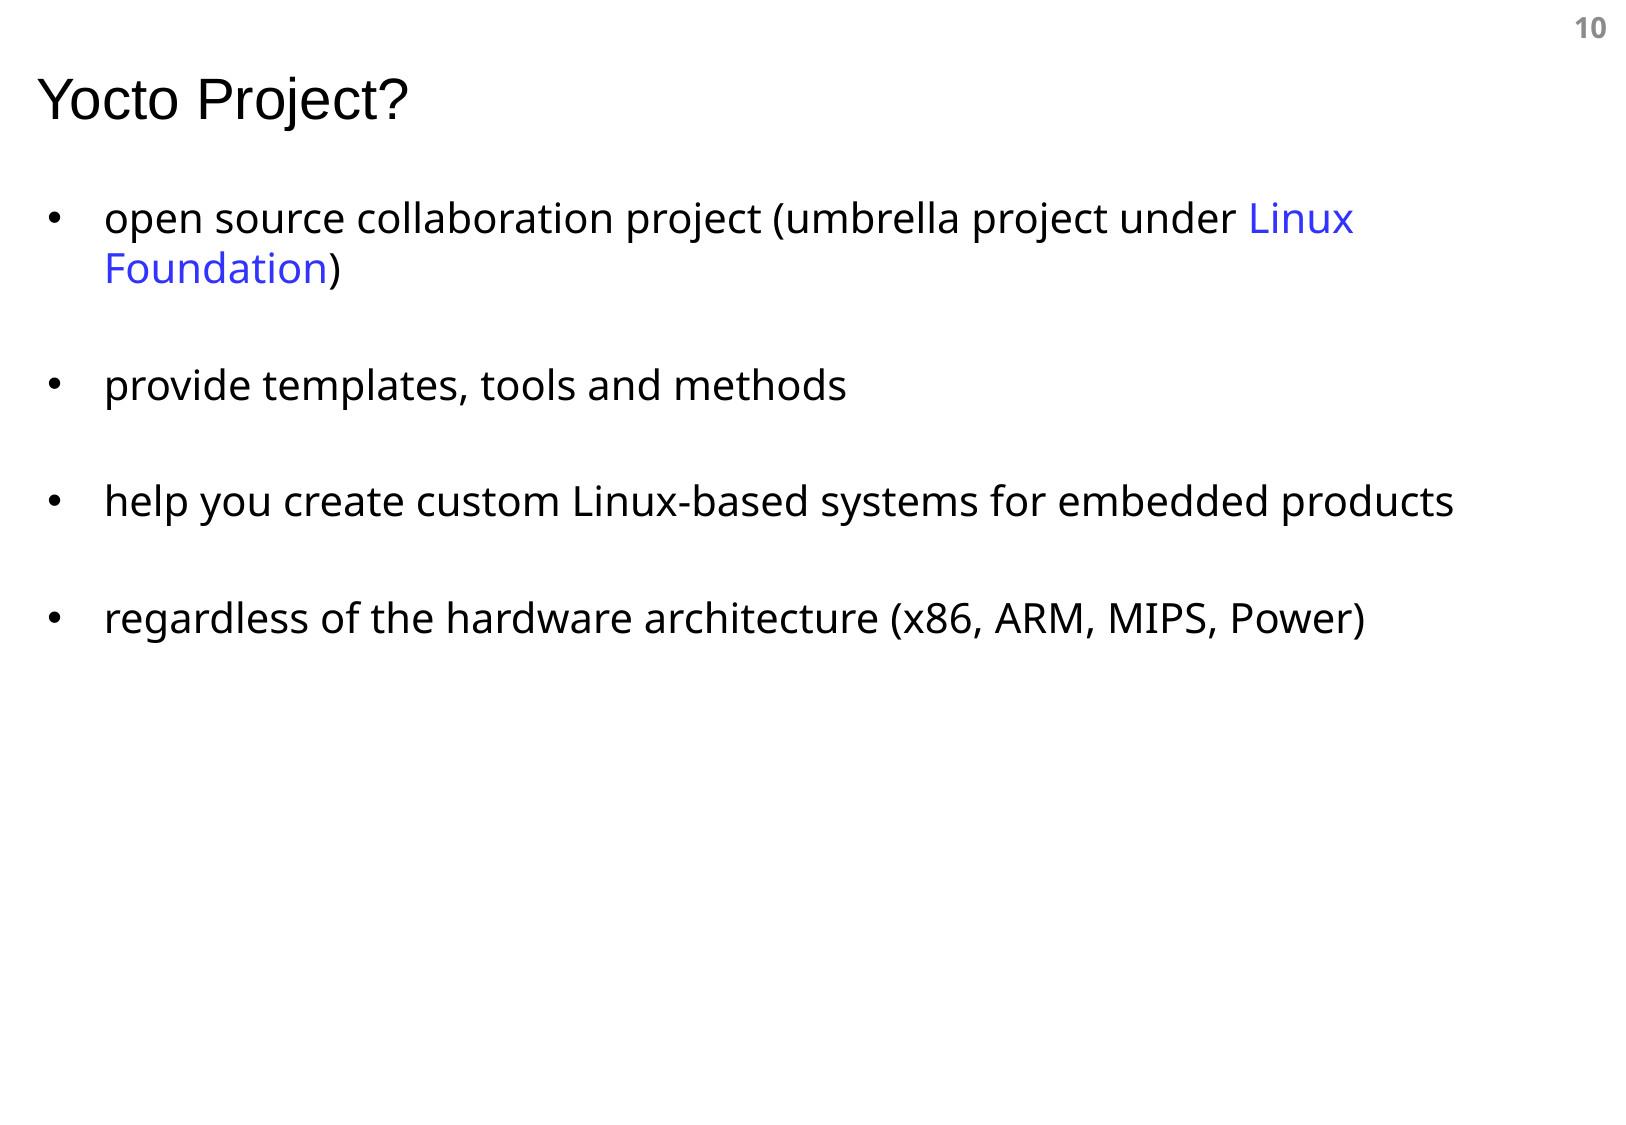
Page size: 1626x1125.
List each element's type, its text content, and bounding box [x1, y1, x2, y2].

text_box open source collaboration project (umbrella project under Linux Foundation) provide templates, tools and methods help you create custom Linux-based systems for embedded products regardless of the hardware architecture (x86, ARM, MIPS, Power) [32, 184, 1604, 1059]
text_box Yocto Project? [21, 19, 426, 139]
